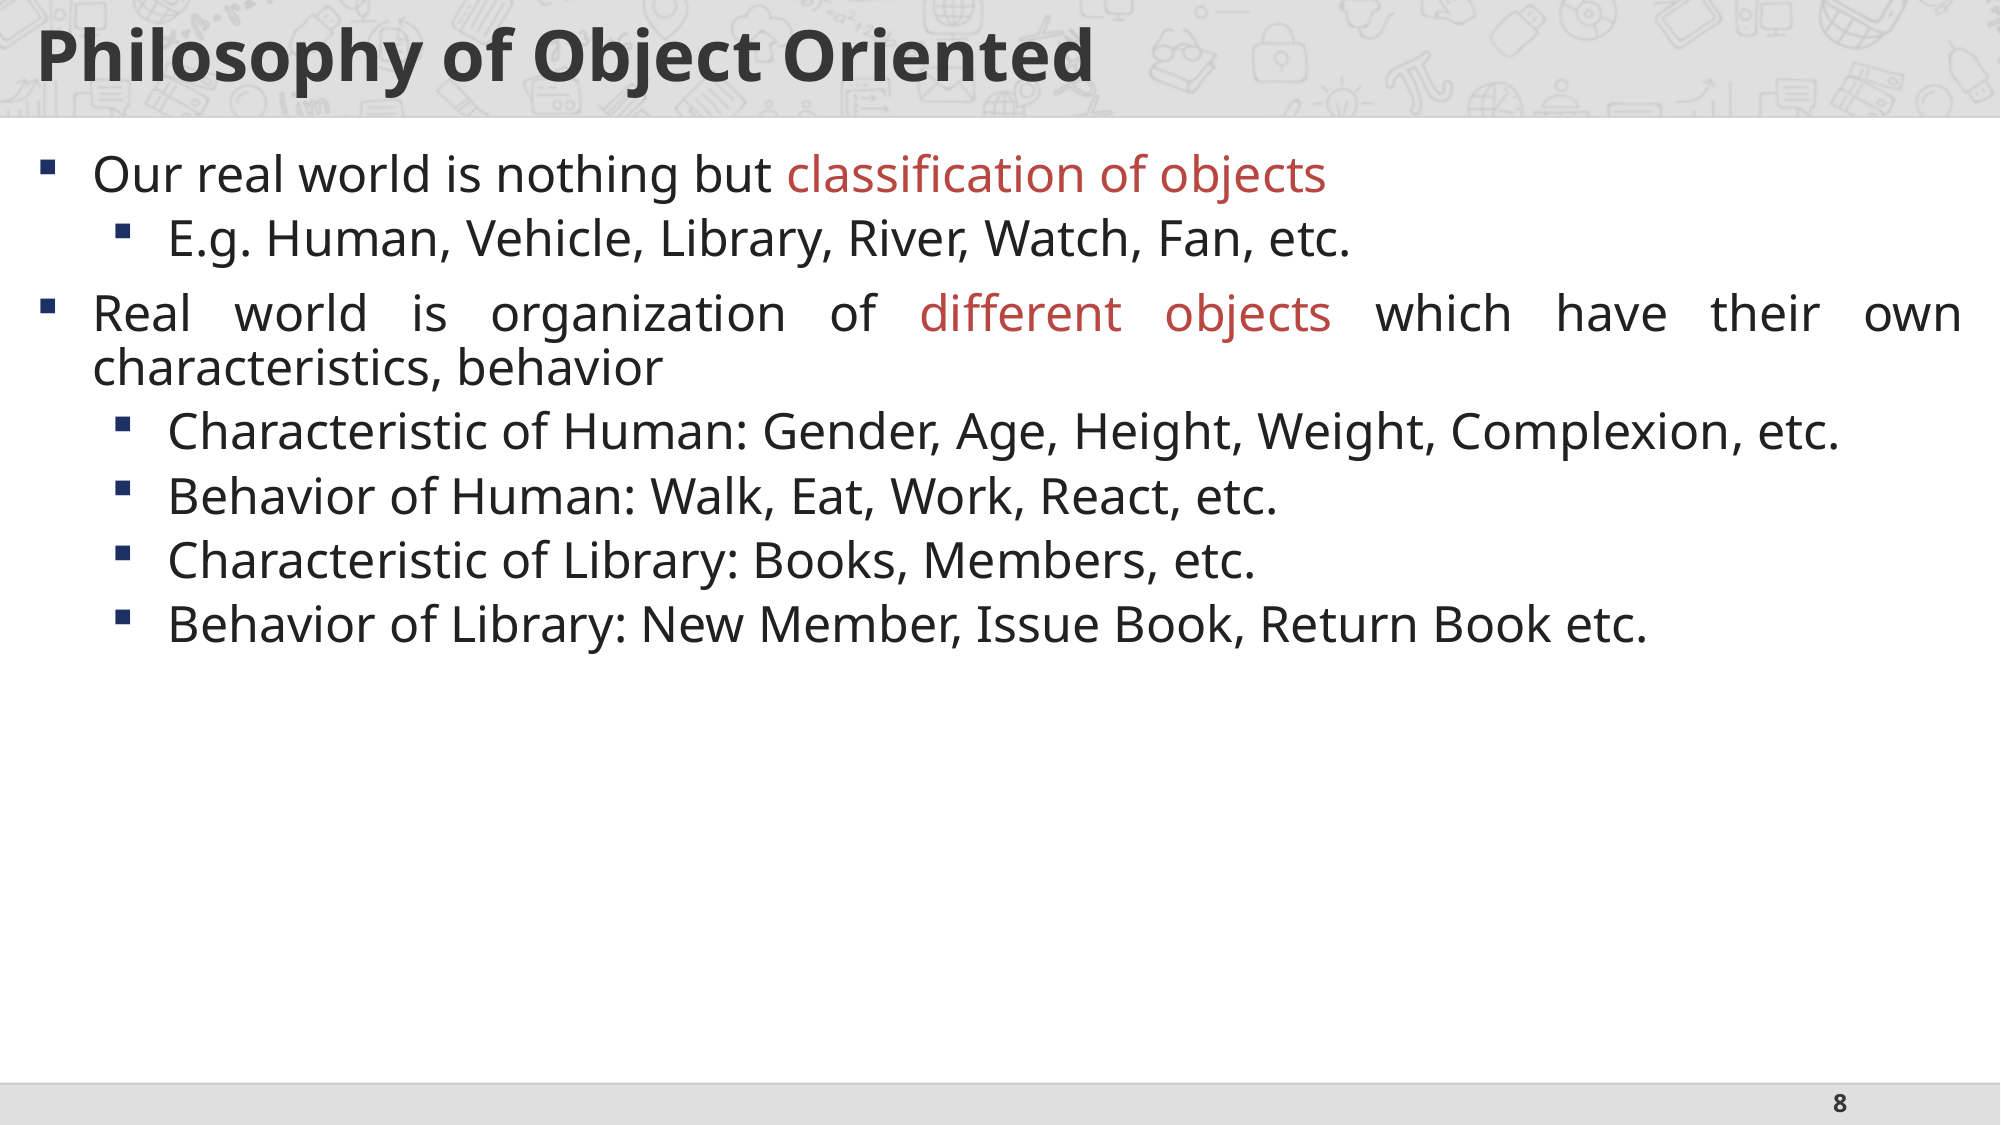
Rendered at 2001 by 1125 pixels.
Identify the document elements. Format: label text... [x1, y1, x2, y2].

title Philosophy of Object Oriented [0, 0, 2000, 117]
list Our real world is nothing but classification of objects E.g. Human, Vehicle, Library, River, Watch, Fan, etc. Real world is organization of different objects which have their own characteristics, behavior Characteristic of Human: Gender, Age, Height, Weight, Complexion, etc. Behavior of Human: Walk, Eat, Work, React, etc. Characteristic of Library: Books, Members, etc. Behavior of Library: New Member, Issue Book, Return Book etc. [21, 141, 1979, 1059]
